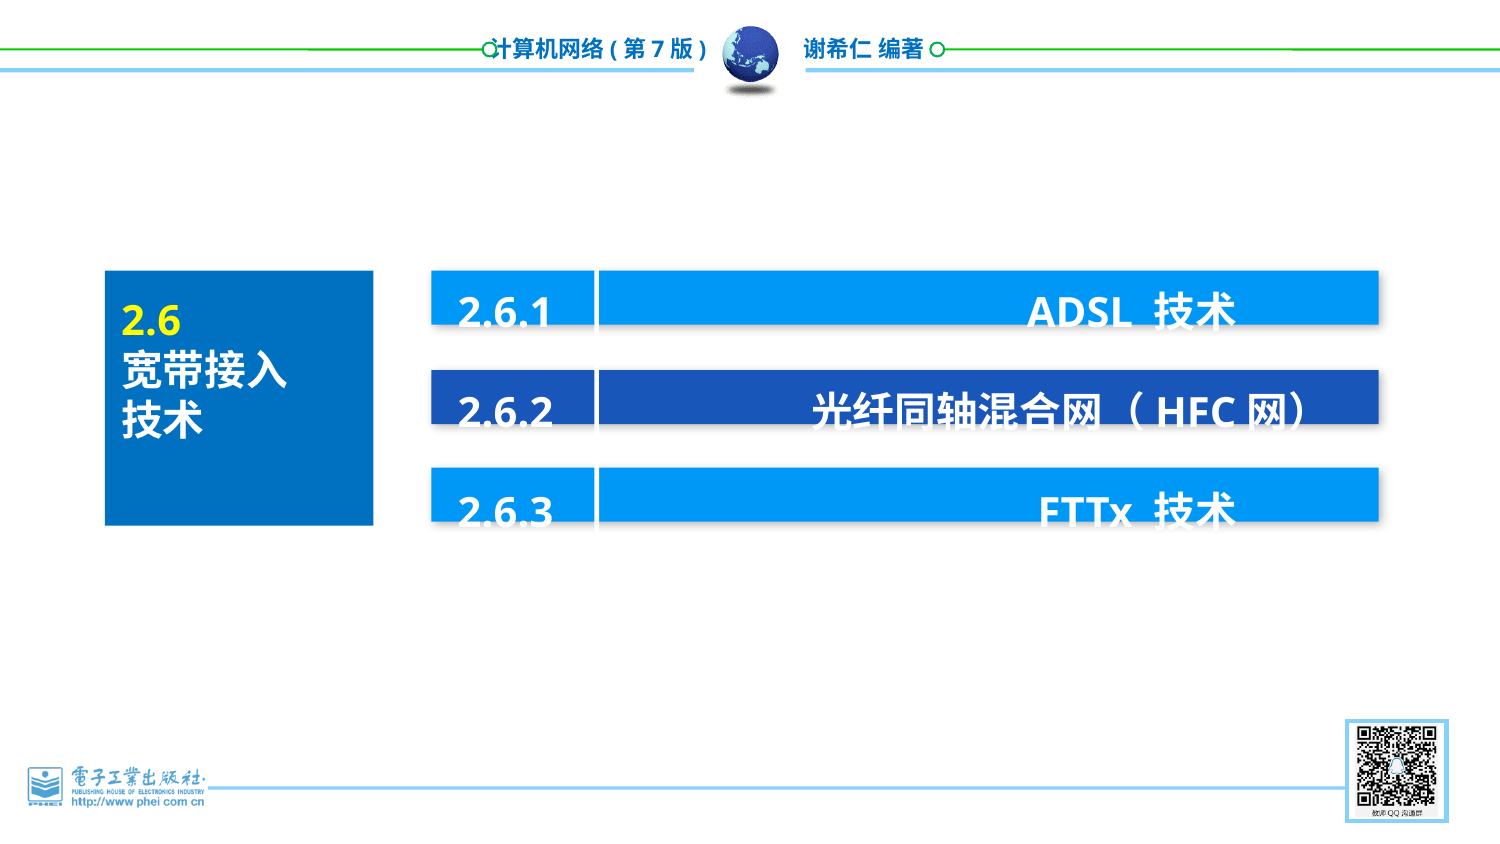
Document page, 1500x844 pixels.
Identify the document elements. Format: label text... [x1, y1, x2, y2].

picture [23, 764, 208, 809]
text_box 2.6 宽带接入 技术 [106, 286, 374, 451]
picture [1355, 724, 1438, 817]
text_box 2.6.1 ADSL 技术 2.6.2 光纤同轴混合网（HFC网） 2.6.3 FTTx 技术 [443, 228, 1388, 544]
text_box [104, 270, 374, 526]
text_box [431, 370, 443, 425]
text_box [431, 270, 443, 325]
text_box [431, 467, 443, 522]
picture [720, 24, 780, 100]
